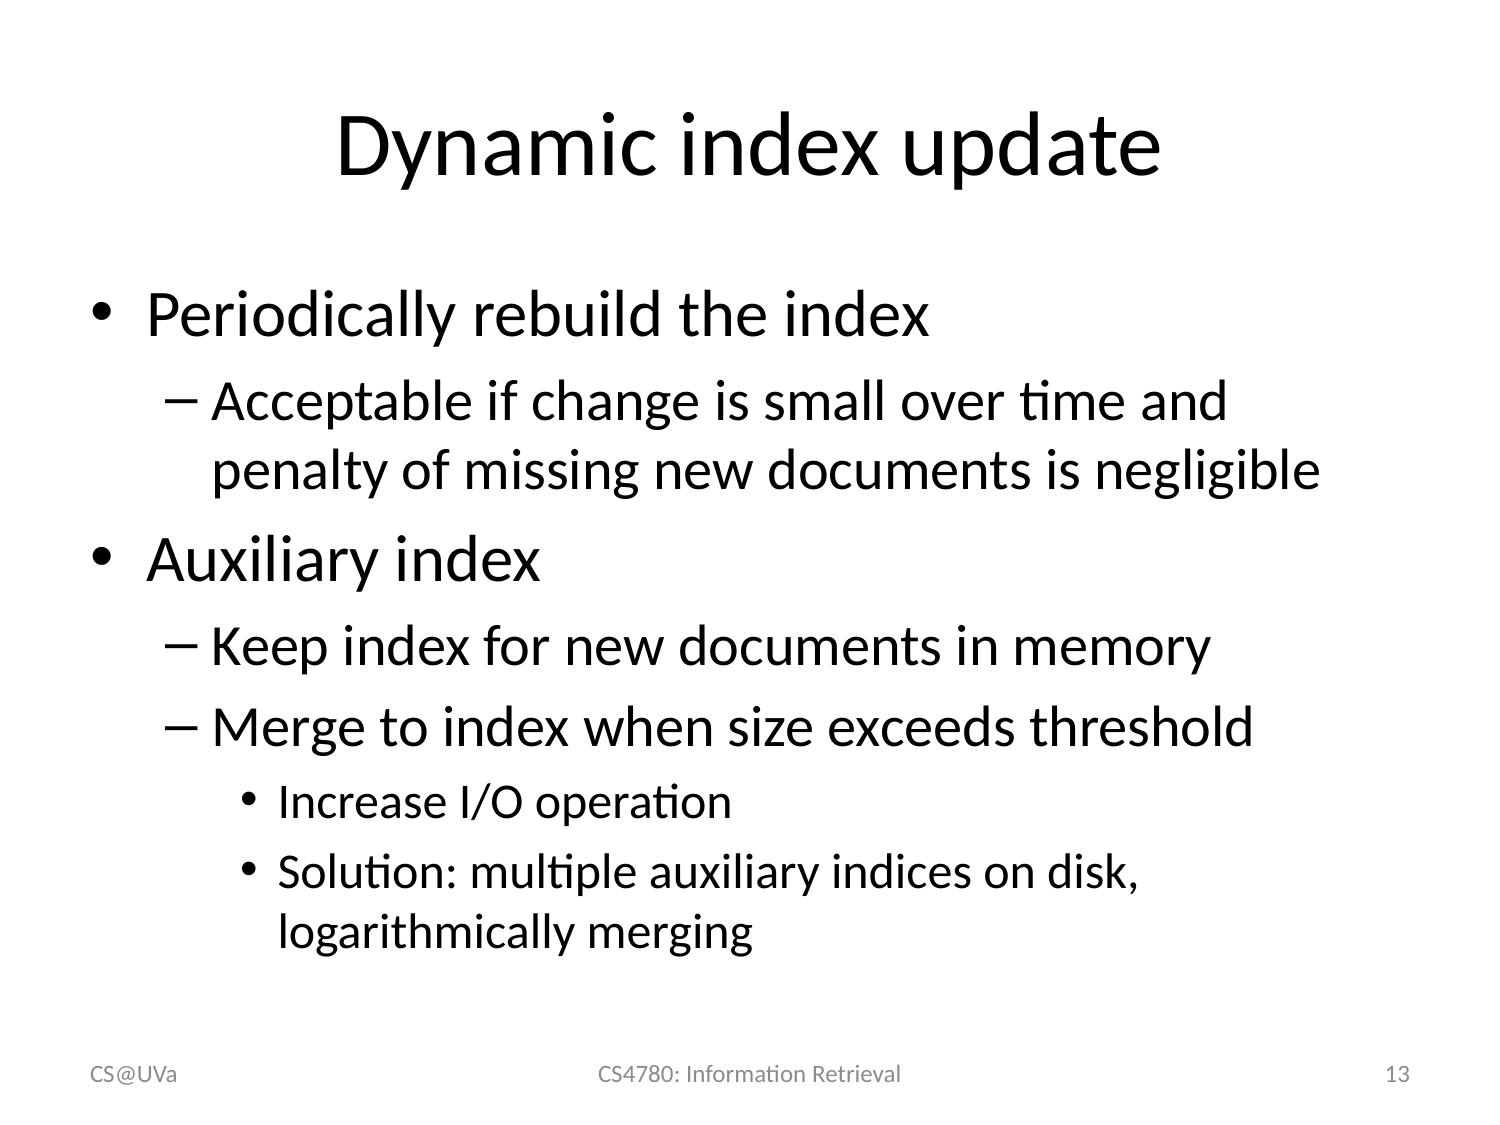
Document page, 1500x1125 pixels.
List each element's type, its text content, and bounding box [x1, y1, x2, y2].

slide_number CS@UVa [75, 1042, 425, 1103]
list Periodically rebuild the index Acceptable if change is small over time and penalty of missing new documents is negligible Auxiliary index Keep index for new documents in memory Merge to index when size exceeds threshold Increase I/O operation Solution: multiple auxiliary indices on disk, logarithmically merging [75, 262, 1425, 1005]
title Dynamic index update [75, 45, 1425, 233]
slide_number 13 [1074, 1042, 1425, 1103]
footer CS4780: Information Retrieval [512, 1042, 988, 1103]
